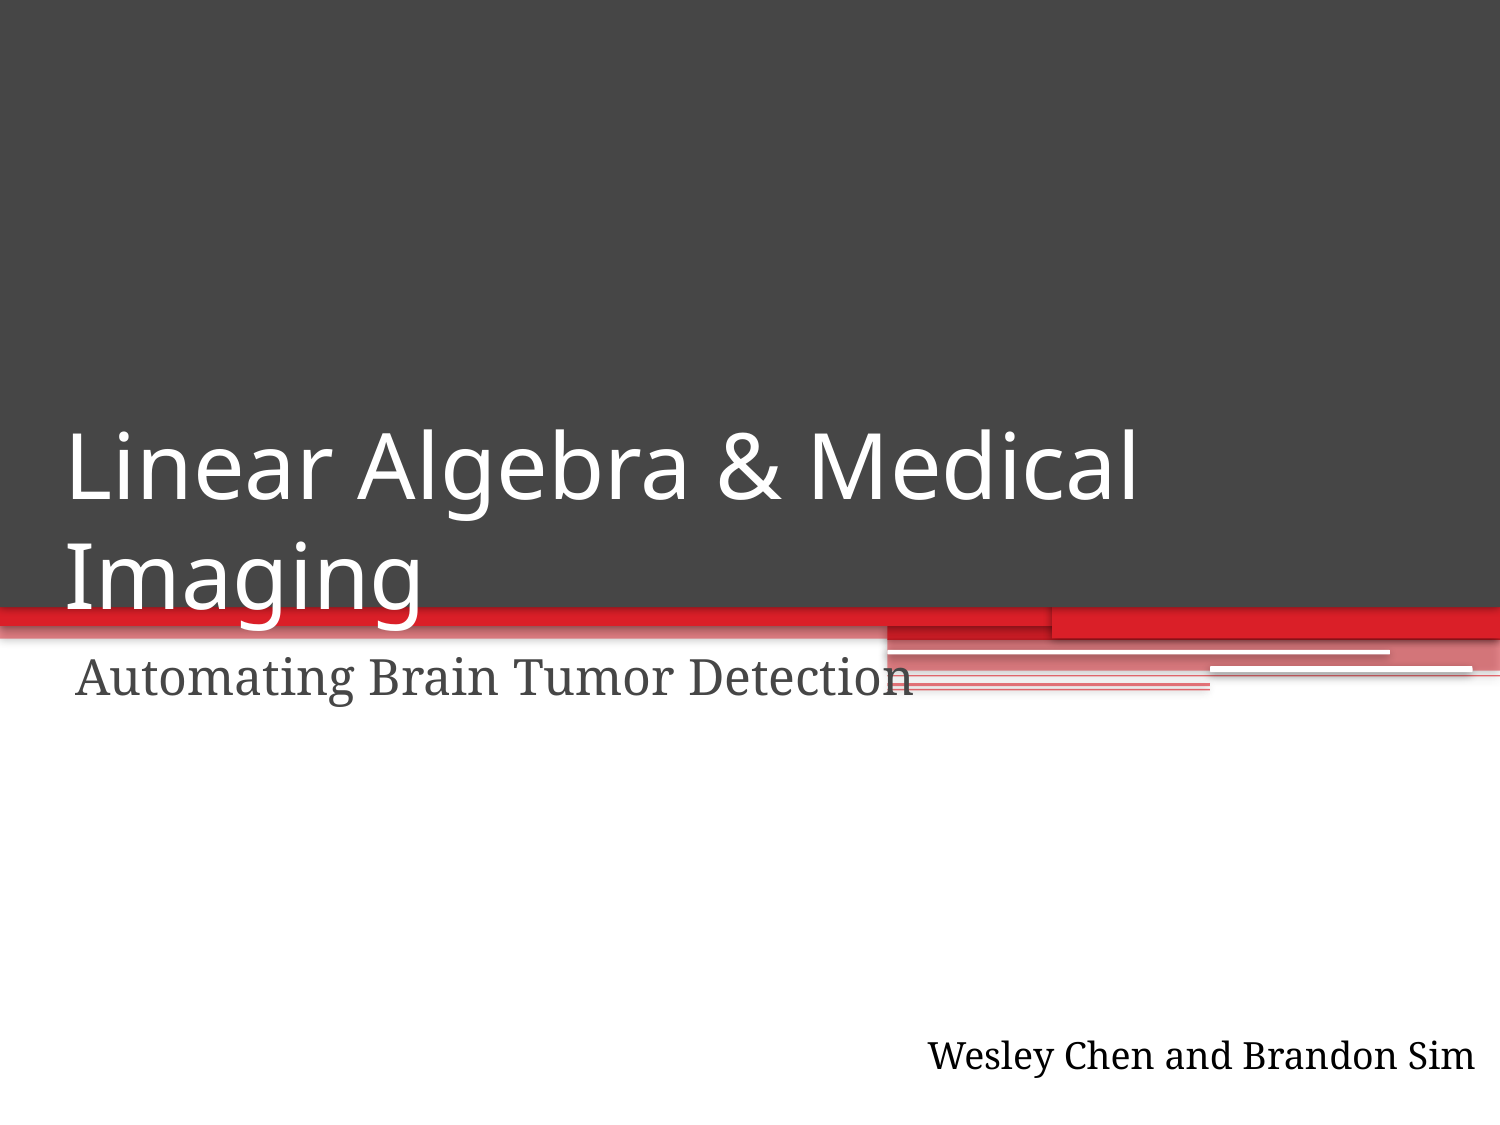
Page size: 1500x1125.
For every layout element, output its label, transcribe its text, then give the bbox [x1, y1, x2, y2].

title Linear Algebra & Medical Imaging [50, 394, 1463, 636]
text_box Wesley Chen and Brandon Sim [912, 1024, 1500, 1085]
subtitle Automating Brain Tumor Detection [50, 637, 1025, 925]
